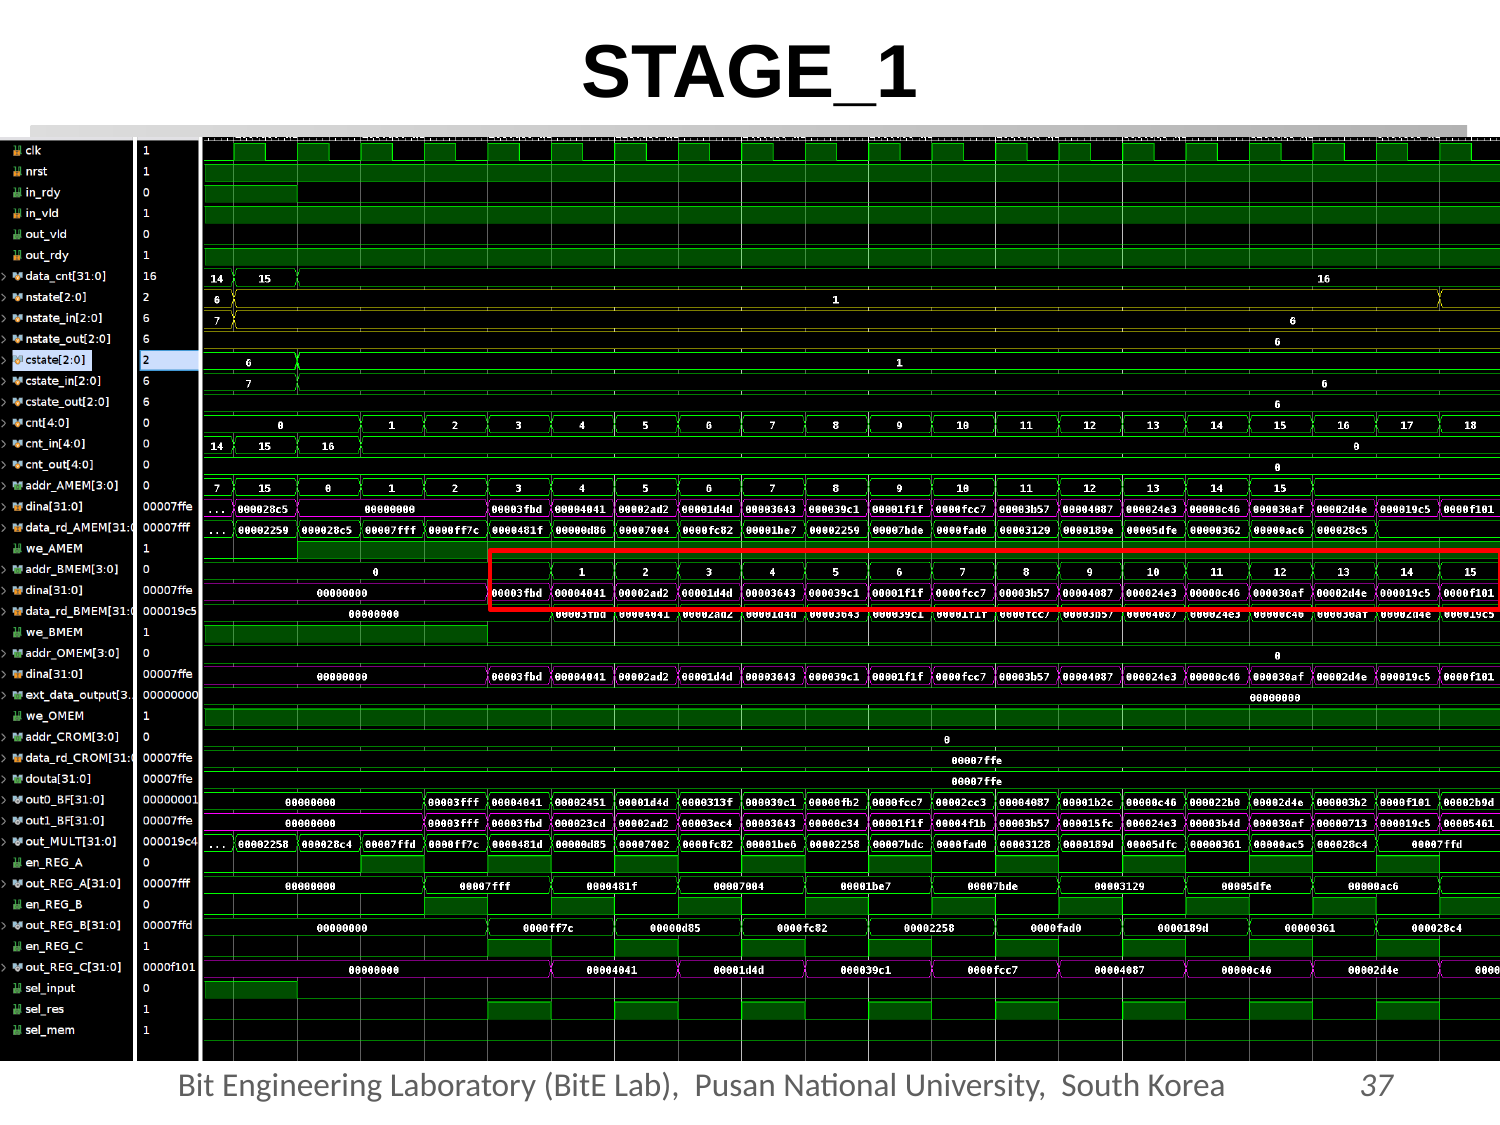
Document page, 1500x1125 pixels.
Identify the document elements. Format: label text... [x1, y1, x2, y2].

picture [0, 136, 1500, 1061]
title STAGE_1 [50, 9, 1450, 126]
